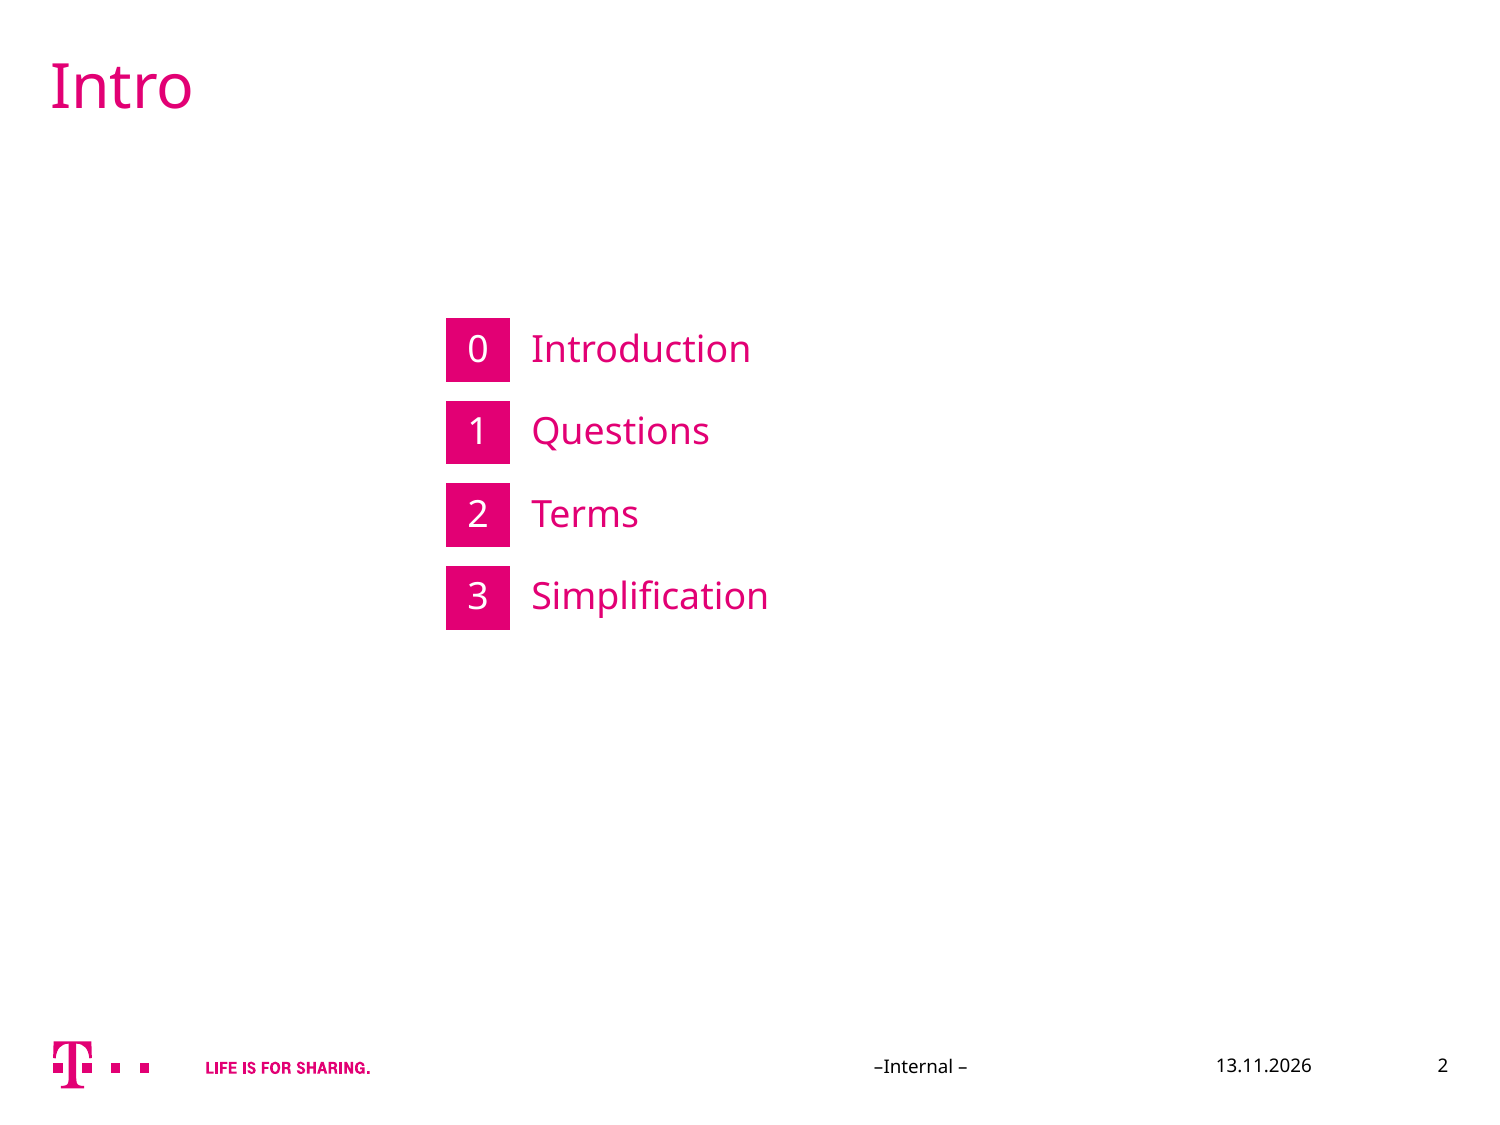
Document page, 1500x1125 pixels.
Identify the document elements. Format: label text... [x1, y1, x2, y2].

text_box Questions [519, 402, 1169, 463]
text_box Simplification [519, 568, 1169, 628]
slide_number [1115, 1054, 1400, 1078]
title Intro [49, 54, 1444, 125]
text_box 2 [448, 485, 508, 545]
text_box 0 [448, 320, 508, 380]
footer –Internal – [419, 1054, 1093, 1078]
text_box Introduction [519, 320, 1169, 380]
text_box Terms [519, 485, 1169, 545]
text_box 3 [448, 568, 508, 628]
slide_number 2 [1400, 1054, 1449, 1078]
text_box 1 [448, 402, 508, 463]
